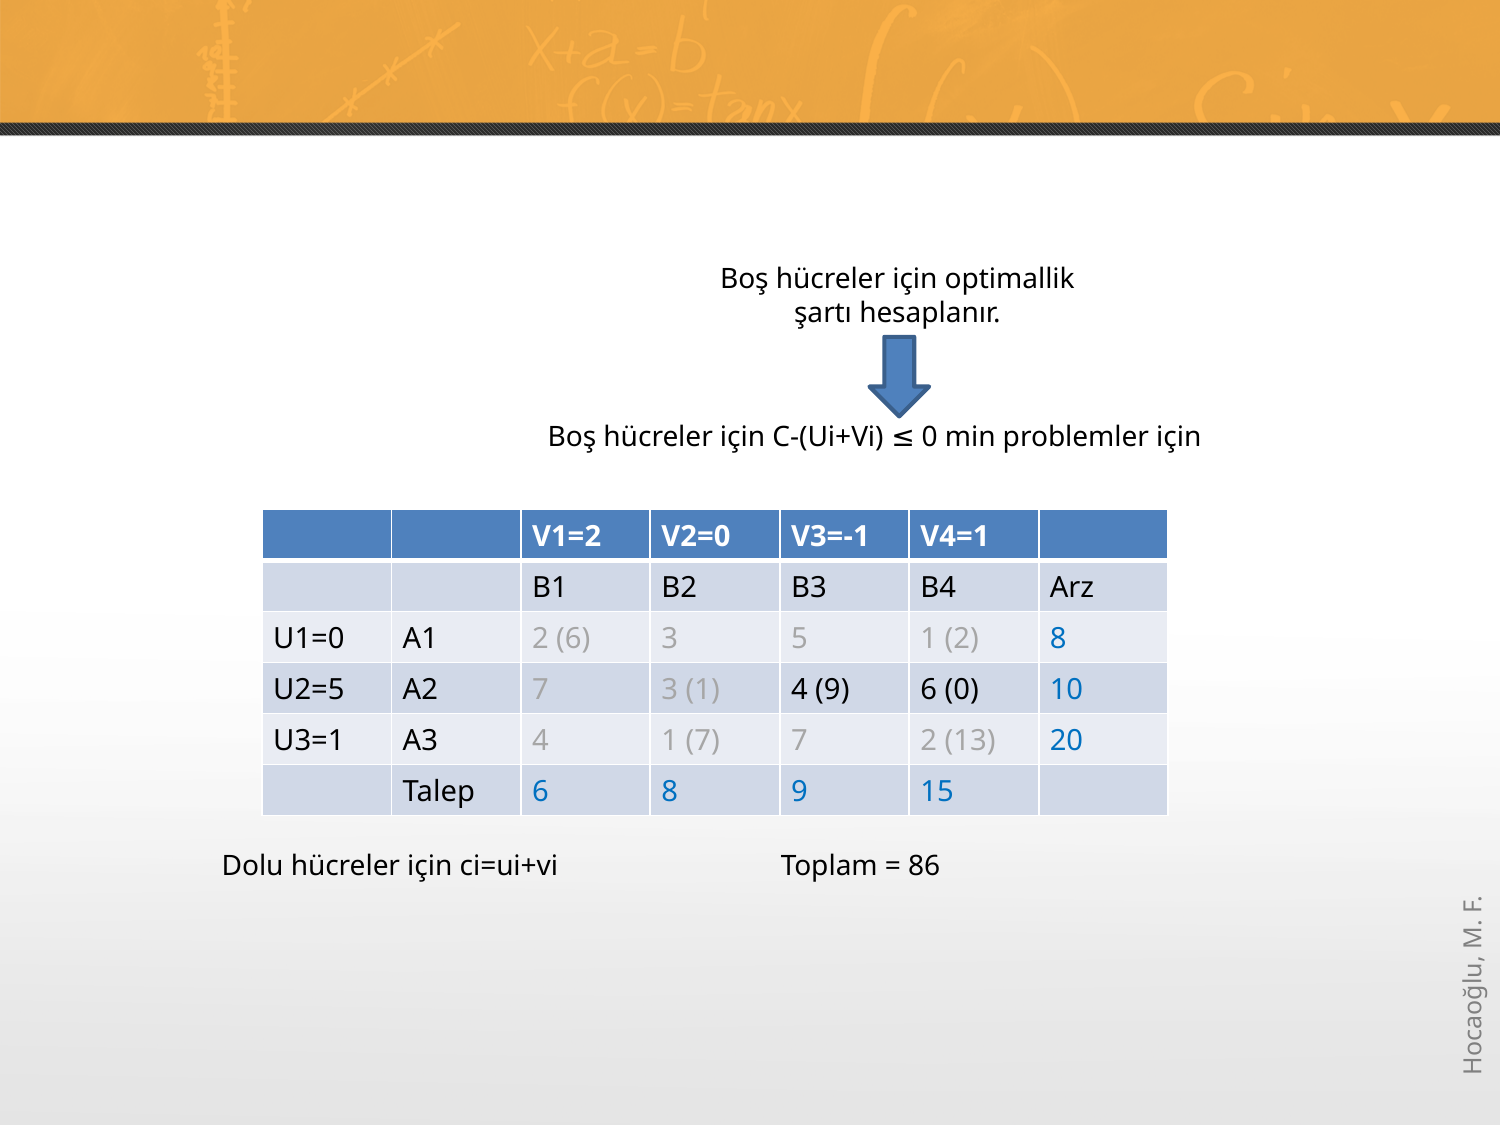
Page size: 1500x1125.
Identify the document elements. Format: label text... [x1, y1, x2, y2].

table_cell 10 [1040, 663, 1167, 713]
table_cell 9 [781, 765, 908, 815]
table_cell 2 (6) [522, 612, 649, 662]
table_cell 6 [522, 765, 649, 815]
table_cell [392, 563, 520, 611]
text_box Boş hücreler için C-(Ui+Vi) ≤ 0 min problemler için [533, 410, 1218, 460]
table_cell U1=0 [263, 612, 391, 662]
table_cell 2 (13) [910, 714, 1038, 764]
table_cell B1 [522, 563, 649, 611]
table_header [263, 510, 391, 558]
table_cell A2 [392, 663, 520, 713]
table_cell 20 [1040, 714, 1167, 764]
table_cell 8 [651, 765, 779, 815]
table_cell 7 [781, 714, 908, 764]
table_cell A1 [392, 612, 520, 662]
table_header V4=1 [910, 510, 1038, 558]
table_cell B3 [781, 563, 908, 611]
table_cell 3 [651, 612, 779, 662]
table_cell 7 [522, 663, 649, 713]
table_cell 4 (9) [781, 663, 908, 713]
text_box Dolu hücreler için ci=ui+vi [206, 840, 574, 889]
table_cell 4 [522, 714, 649, 764]
table_cell Arz [1040, 563, 1167, 611]
table_cell Talep [392, 765, 520, 815]
table_cell 1 (7) [651, 714, 779, 764]
text_box Toplam = 86 [766, 840, 956, 889]
picture [0, 0, 1500, 1125]
table_cell 6 (0) [910, 663, 1038, 713]
table_cell [263, 563, 391, 611]
table_cell 15 [910, 765, 1038, 815]
table_header [392, 510, 520, 558]
table_cell 8 [1040, 612, 1167, 662]
table_header V3=-1 [781, 510, 908, 558]
table_cell 3 (1) [651, 663, 779, 713]
text_box Boş hücreler için optimallik şartı hesaplanır. [697, 253, 1098, 336]
table_cell A3 [392, 714, 520, 764]
table_header V1=2 [522, 510, 649, 558]
text_box [867, 334, 932, 419]
table_cell U2=5 [263, 663, 391, 713]
table_cell [1040, 765, 1167, 815]
table_cell [263, 765, 391, 815]
table_cell B4 [910, 563, 1038, 611]
table_header [1040, 510, 1167, 558]
table_cell B2 [651, 563, 779, 611]
table_cell U3=1 [263, 714, 391, 764]
table_cell 1 (2) [910, 612, 1038, 662]
table_header V2=0 [651, 510, 779, 558]
table_cell 5 [781, 612, 908, 662]
